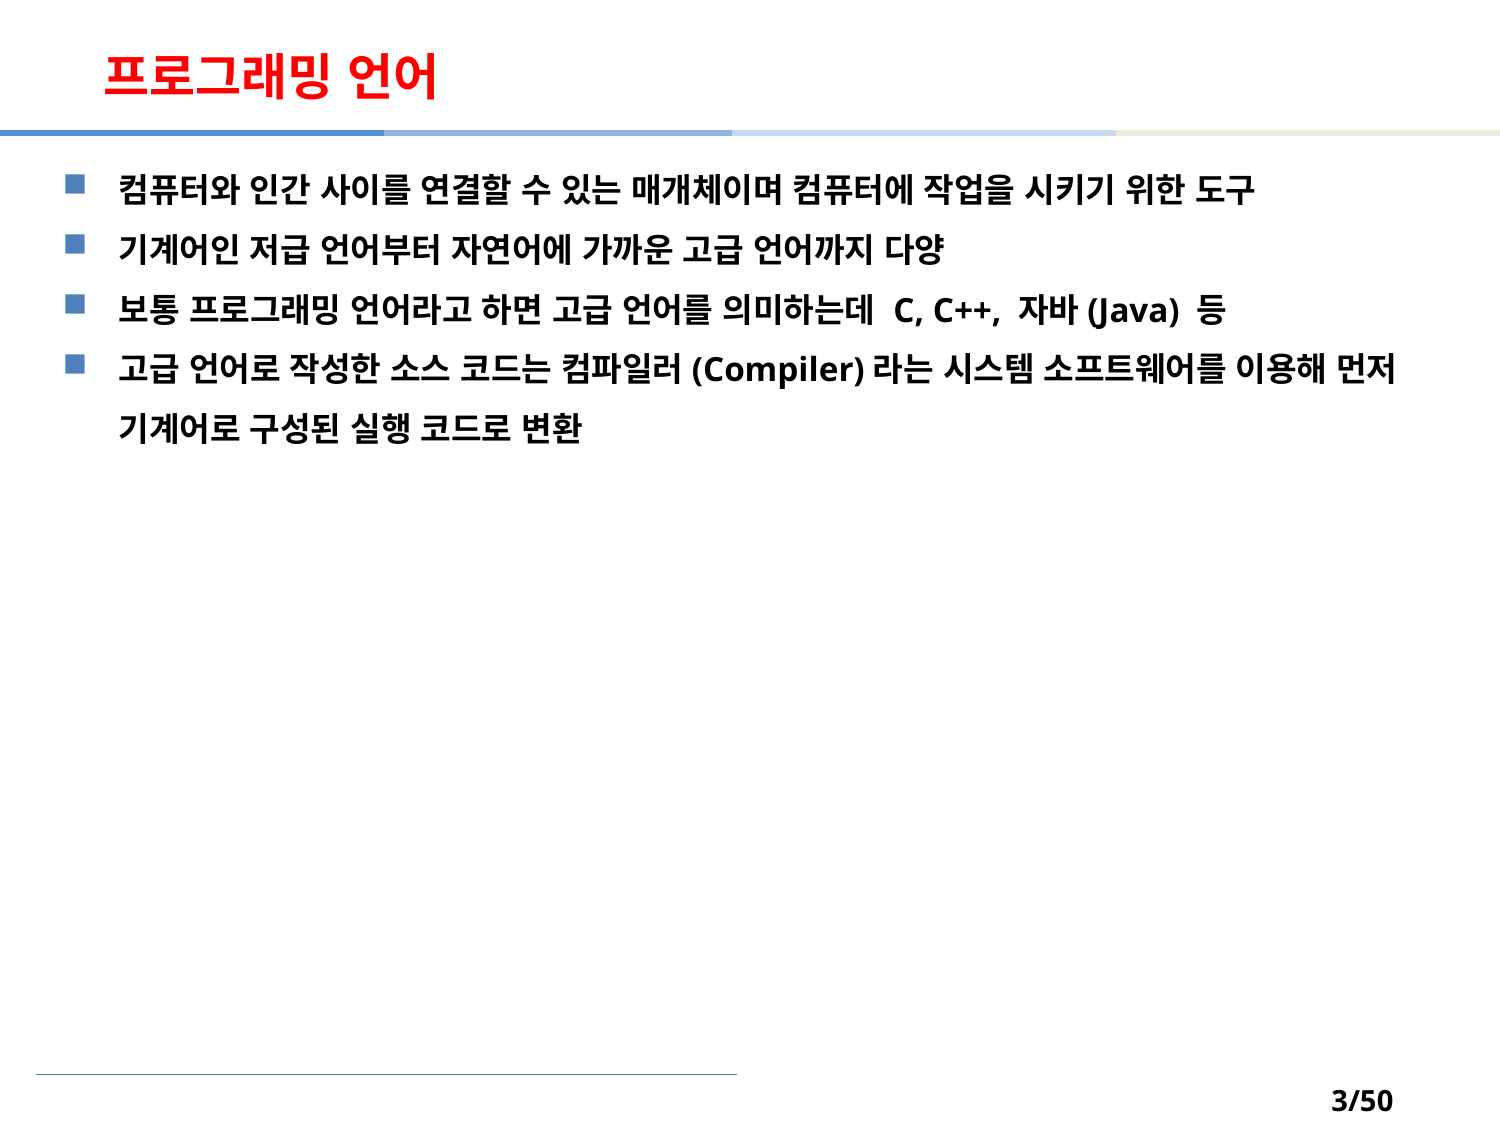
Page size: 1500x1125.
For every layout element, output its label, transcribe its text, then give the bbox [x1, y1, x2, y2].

title 프로그래밍 언어 [88, 30, 1330, 121]
list 컴퓨터와 인간 사이를 연결할 수 있는 매개체이며 컴퓨터에 작업을 시키기 위한 도구 기계어인 저급 언어부터 자연어에 가까운 고급 언어까지 다양 보통 프로그래밍 언어라고 하면 고급 언어를 의미하는데 C, C++, 자바(Java) 등 고급 언어로 작성한 소스 코드는 컴파일러(Compiler)라는 시스템 소프트웨어를 이용해 먼저 기계어로 구성된 실행 코드로 변환 [47, 141, 1428, 1047]
